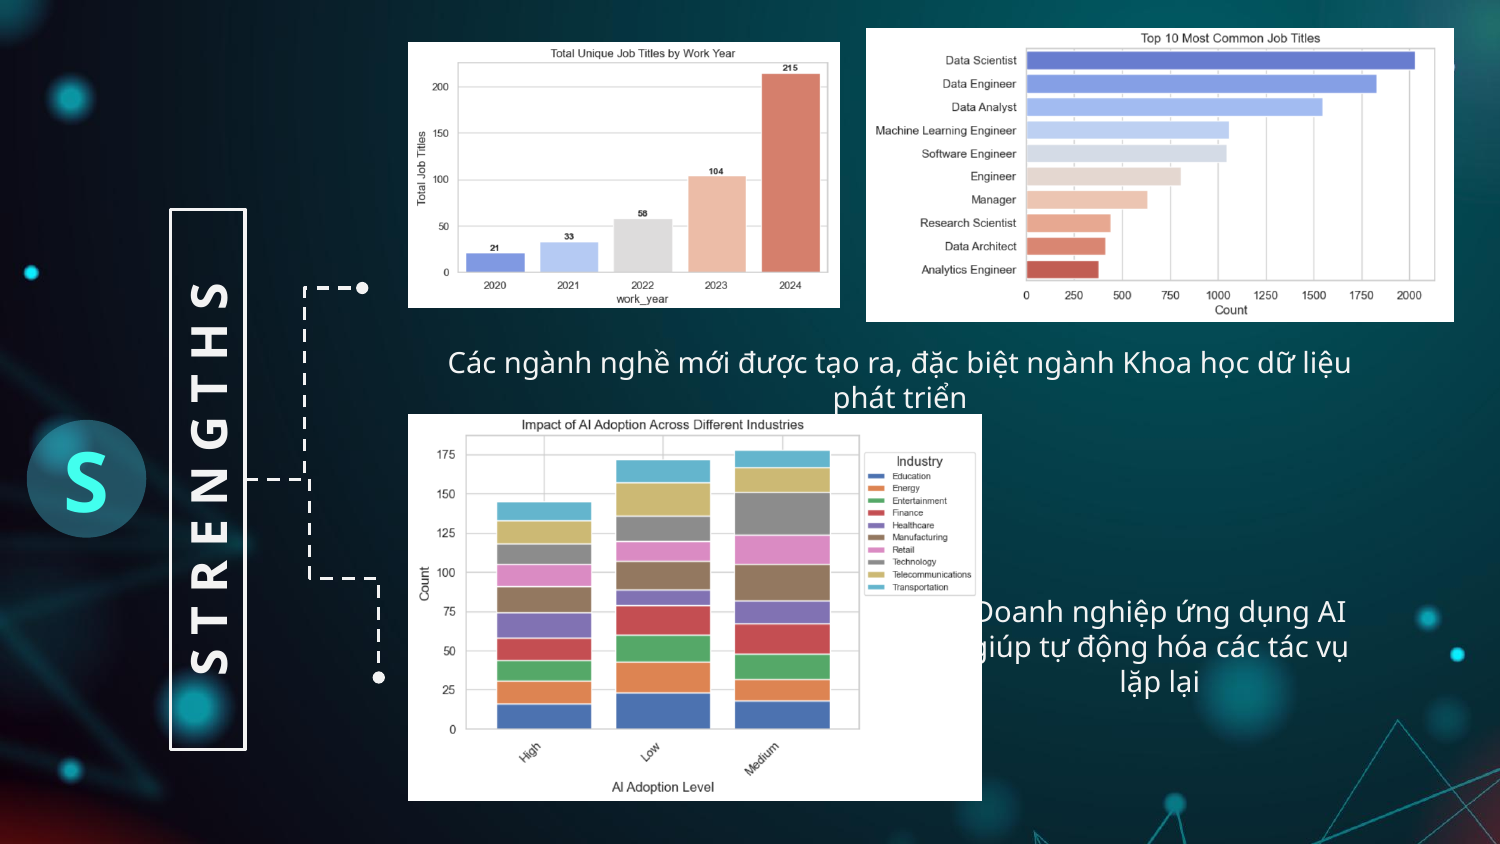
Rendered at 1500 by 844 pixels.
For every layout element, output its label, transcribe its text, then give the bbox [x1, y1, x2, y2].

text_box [244, 543, 403, 613]
picture [1388, 589, 1399, 593]
picture [1370, 577, 1386, 581]
text_box Doanh nghiệp ứng dụng AI giúp tự động hóa các tác vụ lặp lại [987, 578, 1372, 710]
text_box S [26, 419, 147, 538]
text_box Các ngành nghề mới được tạo ra, đặc biệt ngành Khoa học dữ liệu phát triển [428, 329, 1372, 415]
picture [1426, 552, 1436, 556]
picture [1413, 577, 1424, 581]
picture [0, 0, 1500, 844]
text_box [244, 287, 363, 480]
picture [1412, 601, 1419, 607]
text_box S T R E N G T H S [170, 209, 246, 750]
picture [1438, 564, 1449, 571]
picture [1463, 552, 1474, 556]
